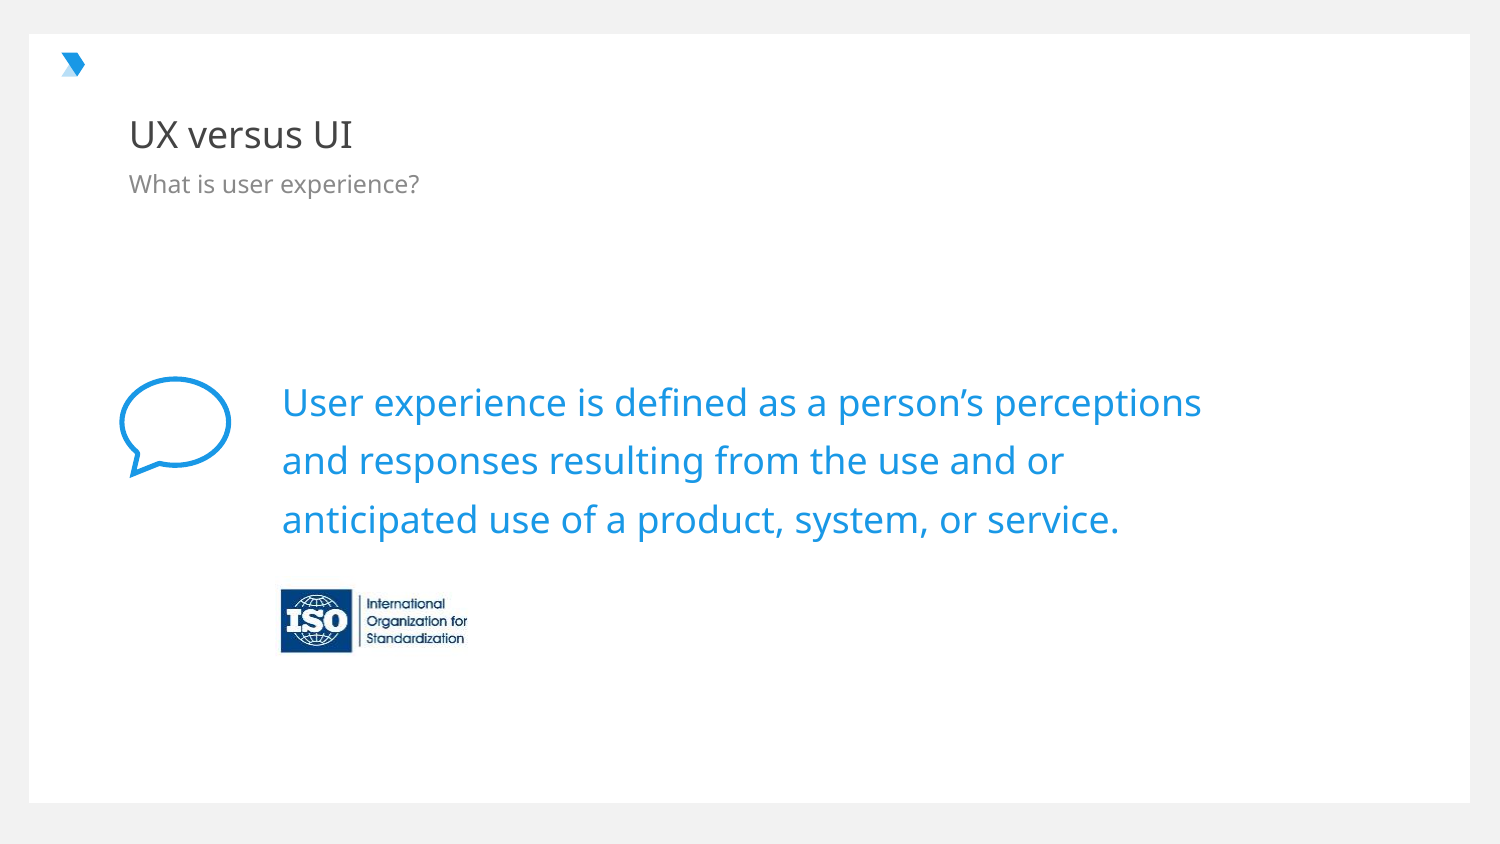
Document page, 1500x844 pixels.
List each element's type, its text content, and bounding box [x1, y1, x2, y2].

text_box [119, 376, 232, 479]
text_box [61, 52, 85, 77]
text_box [29, 34, 1470, 803]
list What is user experience? [114, 164, 1187, 219]
picture [275, 576, 475, 665]
title UX versus UI [114, 113, 1185, 159]
text_box User experience is defined as a person’s perceptions and responses resulting from the use and or anticipated use of a product, system, or service. [266, 357, 1245, 630]
